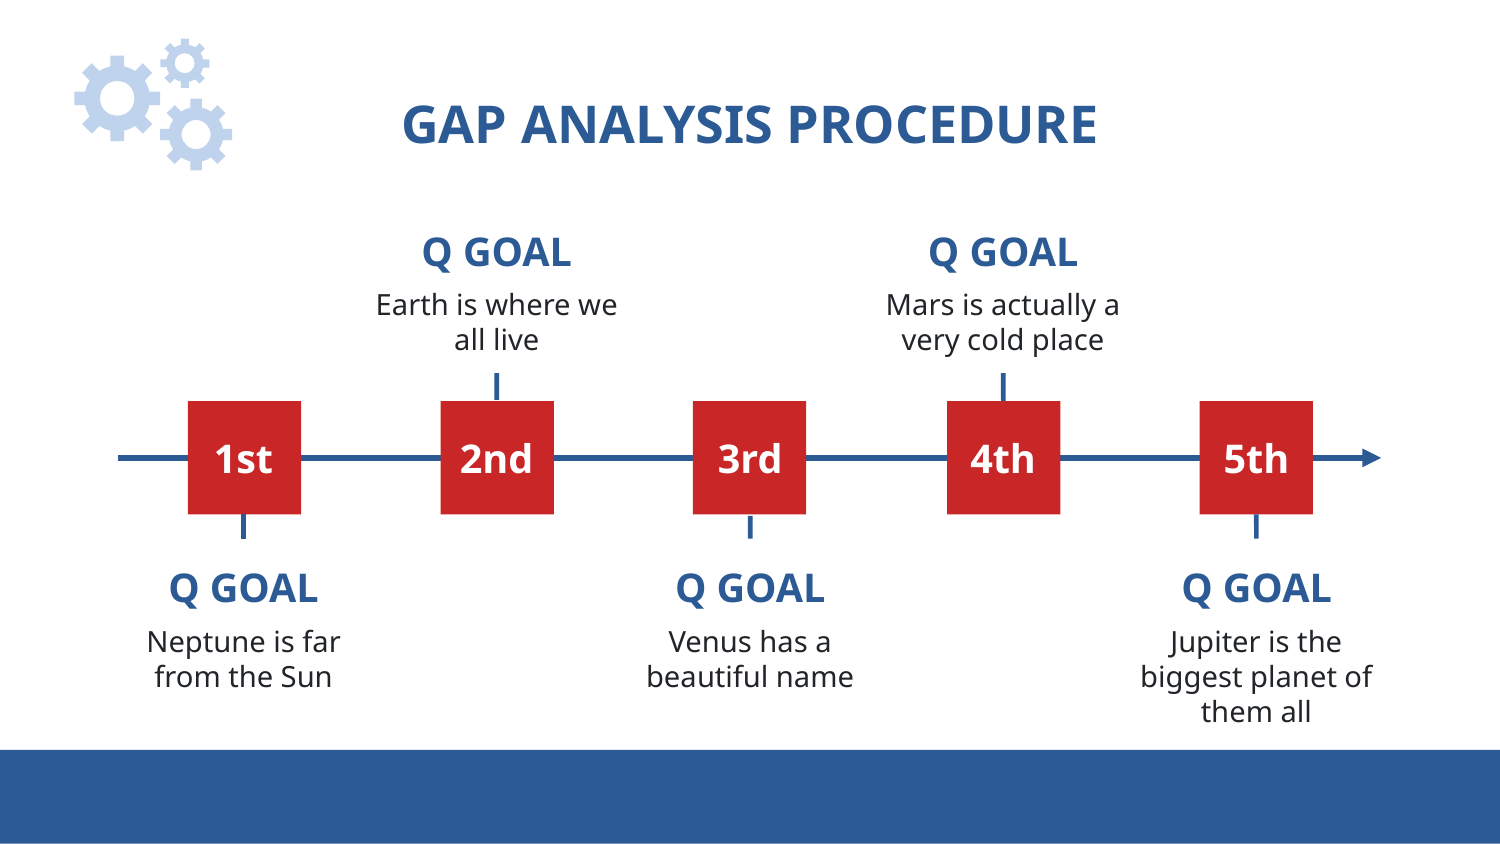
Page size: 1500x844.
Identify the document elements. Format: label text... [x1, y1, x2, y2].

text_box [254, 401, 302, 457]
text_box [252, 467, 302, 515]
text_box 2nd [438, 400, 555, 457]
text_box [1011, 467, 1061, 515]
text_box Neptune is far from the Sun [116, 623, 371, 710]
text_box [692, 401, 734, 448]
text_box Earth is where we all live [370, 286, 624, 374]
text_box [1199, 467, 1248, 515]
text_box Jupiter is the biggest planet of them all [1129, 623, 1383, 710]
text_box 4th [946, 401, 1061, 457]
text_box Q GOAL [623, 538, 877, 611]
title GAP ANALYSIS PROCEDURE [118, 76, 1382, 170]
text_box [513, 401, 554, 443]
text_box 1st [186, 401, 301, 457]
text_box [1264, 469, 1313, 515]
text_box 2nd [439, 467, 554, 516]
text_box [692, 468, 735, 515]
text_box [187, 401, 234, 446]
text_box Q GOAL [116, 538, 371, 611]
text_box 4th [947, 467, 1060, 515]
text_box [440, 401, 481, 441]
text_box [1013, 401, 1061, 456]
text_box 3rd [692, 399, 809, 457]
text_box [1266, 401, 1313, 447]
text_box Q GOAL [370, 202, 624, 275]
text_box 5th [1199, 401, 1313, 457]
text_box 3rd [692, 467, 808, 516]
text_box [1199, 401, 1246, 451]
text_box 5th [1200, 467, 1313, 515]
text_box [187, 469, 236, 515]
text_box [947, 401, 993, 445]
text_box [947, 470, 995, 515]
text_box Venus has a beautiful name [623, 623, 877, 710]
text_box [766, 401, 807, 442]
text_box [765, 474, 807, 515]
text_box Q GOAL [876, 202, 1130, 275]
text_box 1st [187, 467, 300, 515]
text_box [512, 472, 554, 515]
text_box Mars is actually a very cold place [876, 286, 1130, 374]
text_box Q GOAL [1129, 538, 1383, 611]
text_box [440, 474, 482, 515]
